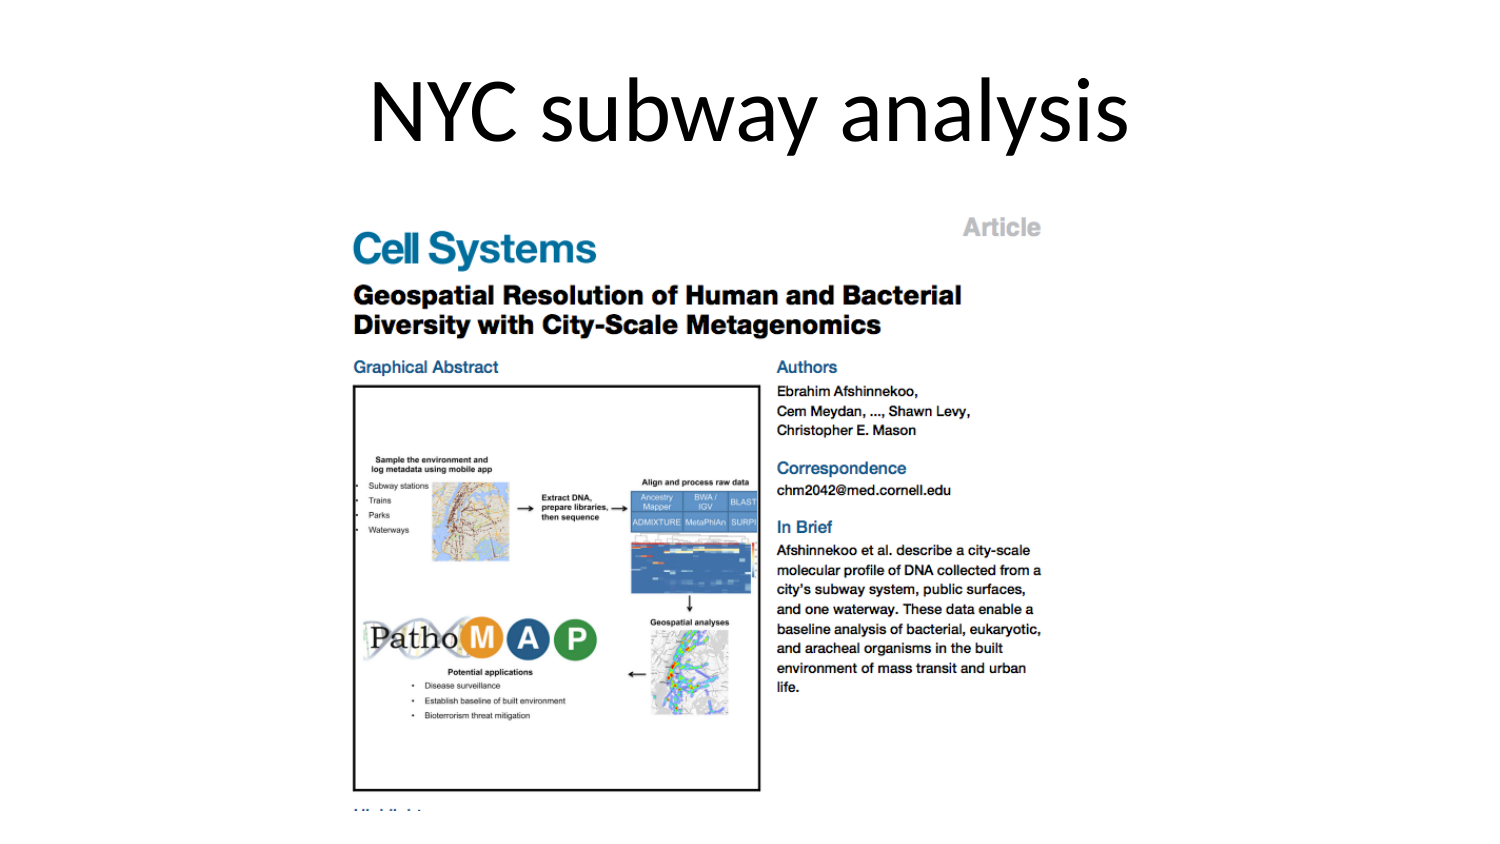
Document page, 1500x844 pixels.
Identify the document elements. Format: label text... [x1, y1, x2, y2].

title NYC subway analysis [75, 33, 1425, 175]
picture [337, 193, 1068, 811]
